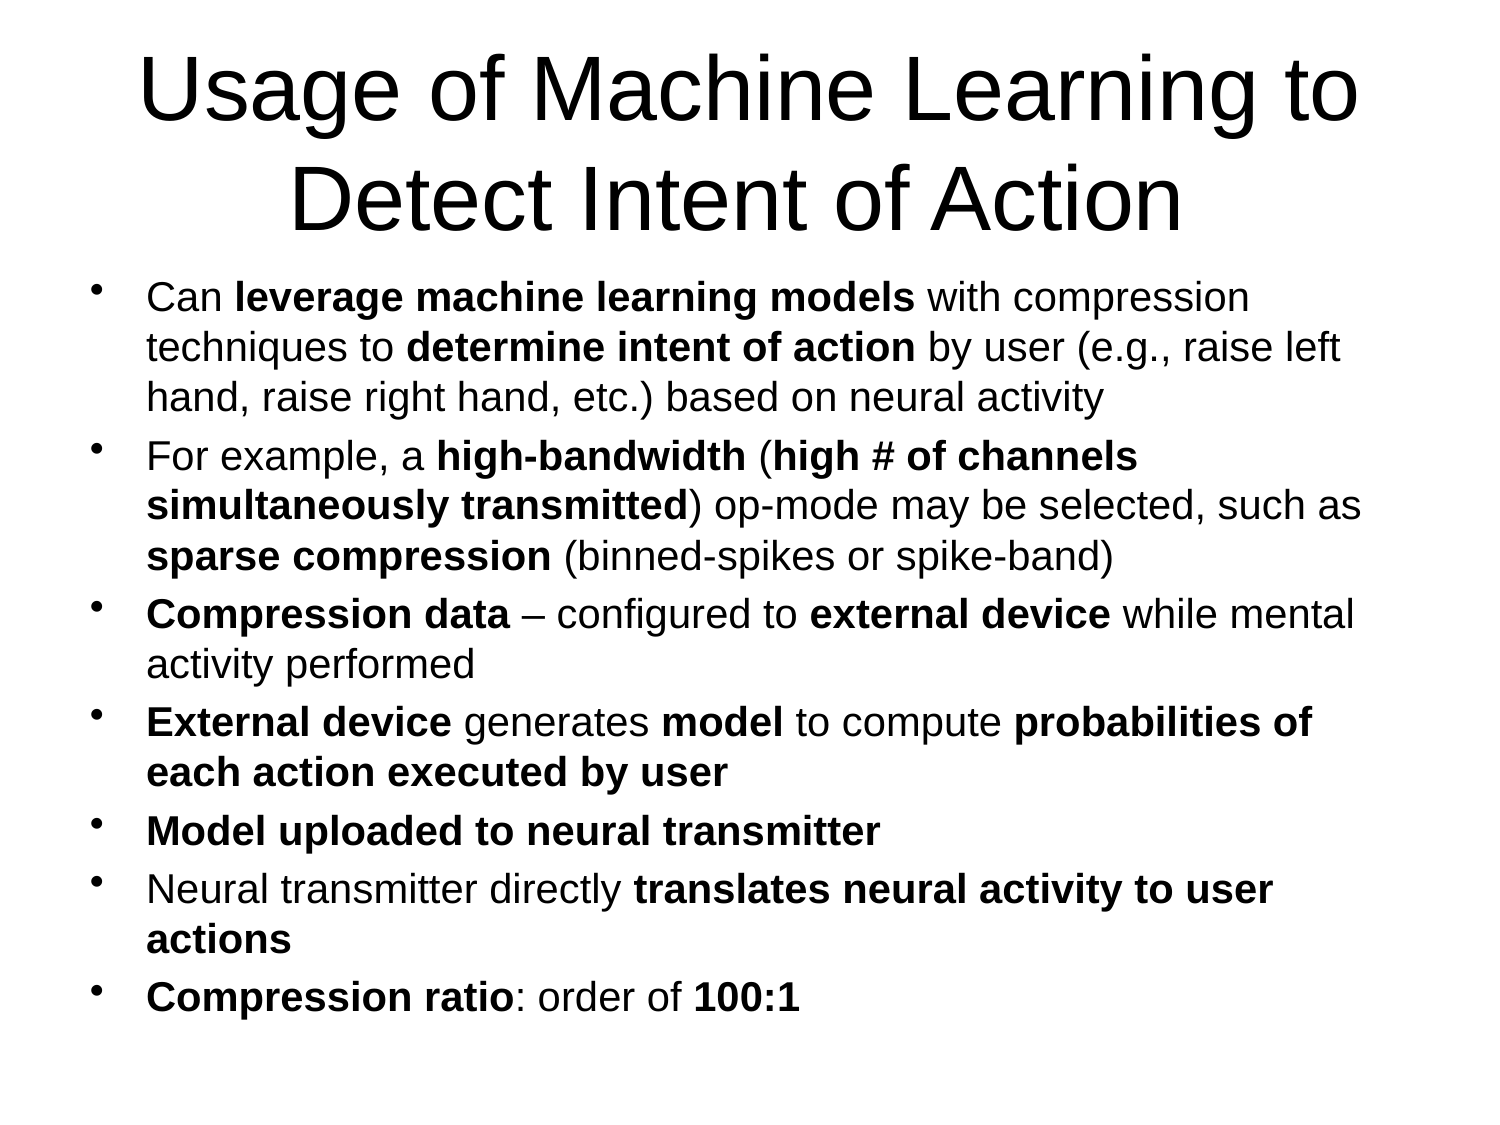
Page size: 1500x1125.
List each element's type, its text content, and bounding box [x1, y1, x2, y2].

title Usage of Machine Learning to Detect Intent of Action [74, 44, 1426, 233]
list Can leverage machine learning models with compression techniques to determine intent of action by user (e.g., raise left hand, raise right hand, etc.) based on neural activity For example, a high-bandwidth (high # of channels simultaneously transmitted) op-mode may be selected, such as sparse compression (binned-spikes or spike-band) Compression data – configured to external device while mental activity performed External device generates model to compute probabilities of each action executed by user Model uploaded to neural transmitter Neural transmitter directly translates neural activity to user actions Compression ratio: order of 100:1 [74, 262, 1426, 1048]
